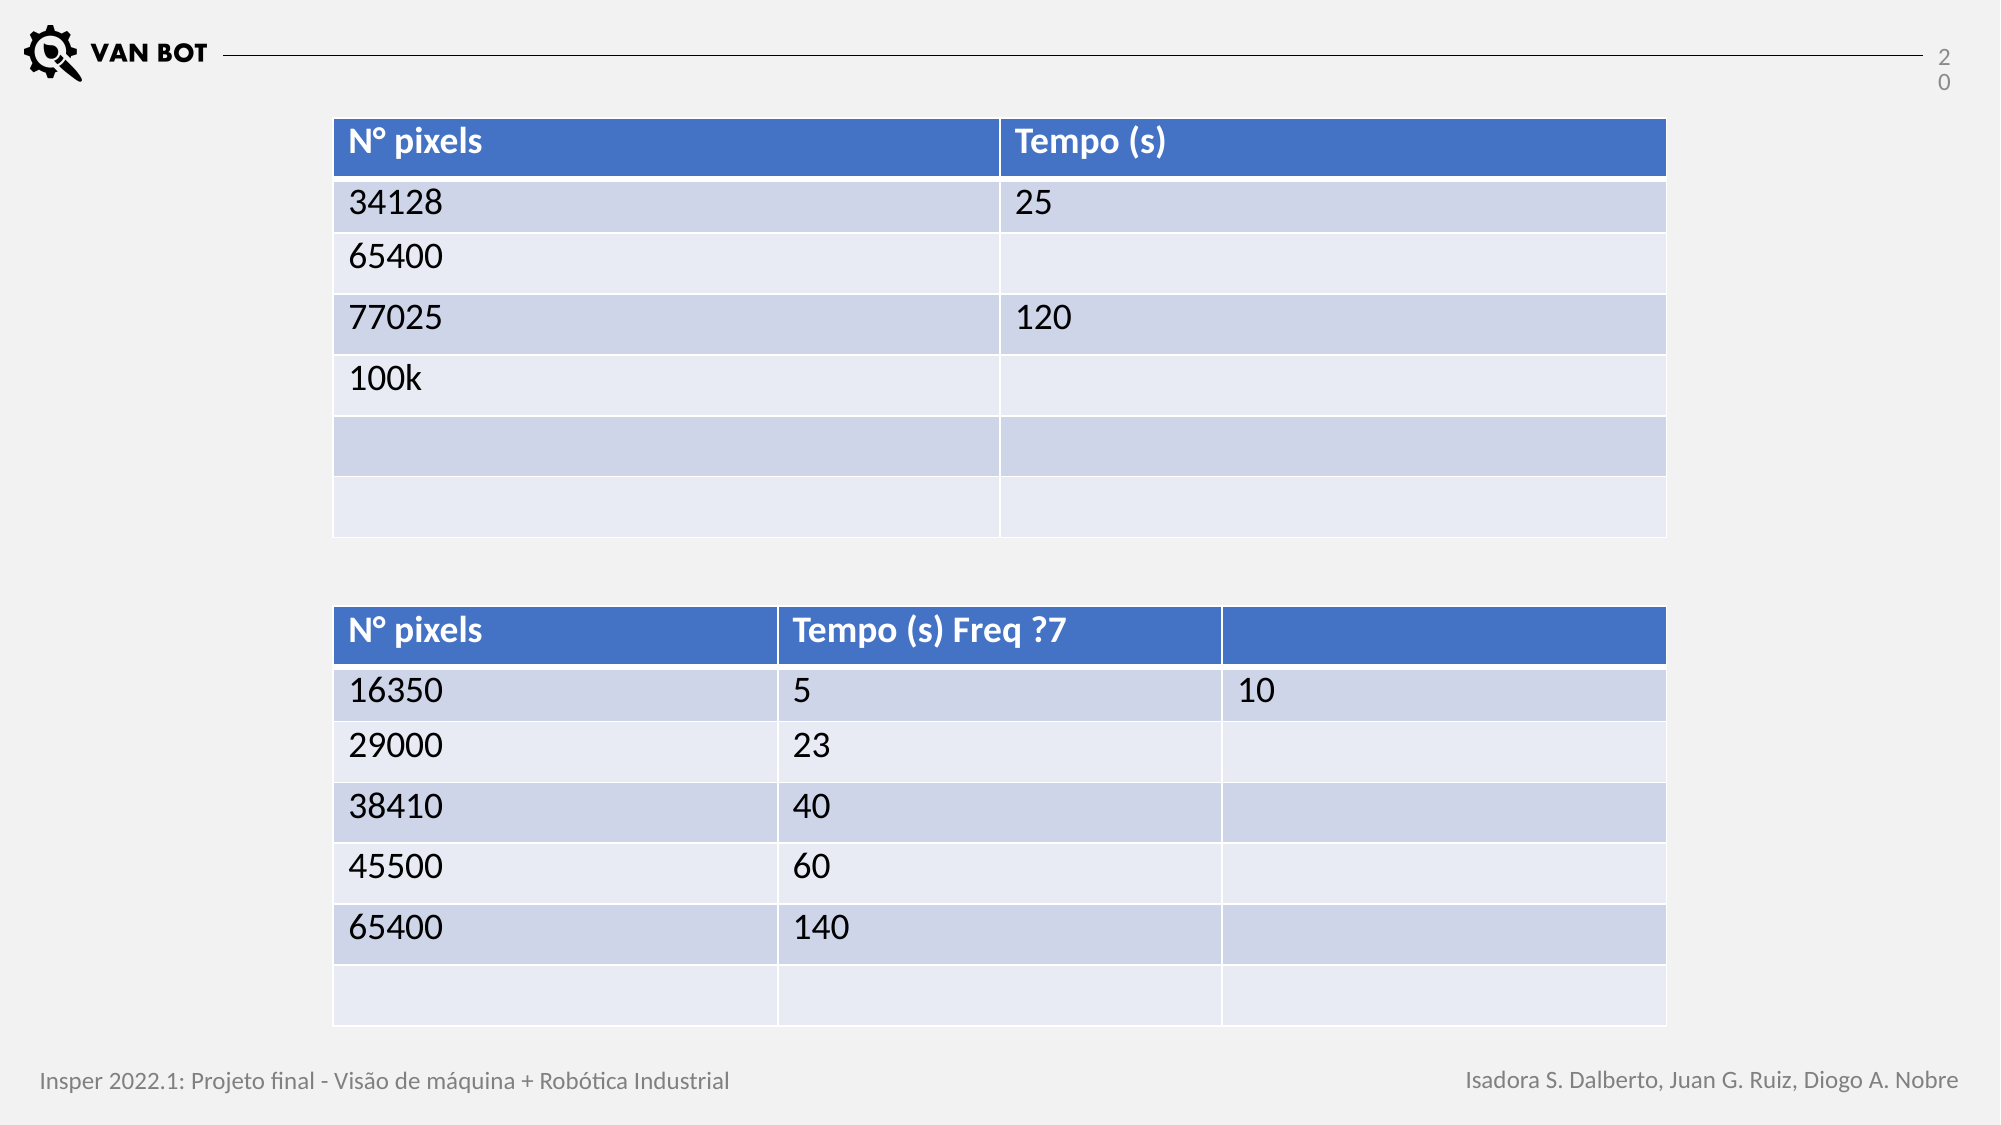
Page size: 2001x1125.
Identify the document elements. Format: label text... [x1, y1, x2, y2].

table_cell [1223, 722, 1666, 782]
table_cell 25 [1001, 182, 1666, 232]
table_cell [1001, 356, 1666, 415]
table_cell 100k [334, 356, 999, 415]
table_cell 16350 [334, 670, 777, 721]
table_cell [334, 966, 777, 1025]
table_cell [1001, 477, 1666, 537]
slide_number 20 [1923, 25, 1975, 86]
table_cell 60 [779, 844, 1221, 903]
table_cell 120 [1001, 295, 1666, 354]
table_cell 77025 [334, 295, 999, 354]
table_cell [1223, 966, 1666, 1025]
picture [24, 25, 223, 86]
table_cell 29000 [334, 722, 777, 782]
table_cell [1223, 844, 1666, 903]
table_cell [1223, 905, 1666, 964]
table_cell [334, 417, 999, 476]
table_header [1223, 607, 1666, 664]
table_cell 45500 [334, 844, 777, 903]
table_cell 140 [779, 905, 1221, 964]
table_header Tempo (s) [1001, 119, 1666, 176]
table_header Tempo (s) Freq ?7 [779, 607, 1221, 664]
table_cell [334, 477, 999, 537]
table_cell [779, 966, 1221, 1025]
table_header N° pixels [334, 119, 999, 176]
table_cell [1001, 234, 1666, 293]
table_cell 23 [779, 722, 1221, 782]
table_cell 65400 [334, 905, 777, 964]
table_cell 10 [1223, 670, 1666, 721]
table_cell 65400 [334, 234, 999, 293]
table_cell 38410 [334, 783, 777, 842]
table_cell [1223, 783, 1666, 842]
table_header N° pixels [334, 607, 777, 664]
table_cell [1001, 417, 1666, 476]
table_cell 34128 [334, 182, 999, 232]
table_cell 40 [779, 783, 1221, 842]
table_cell 5 [779, 670, 1221, 721]
